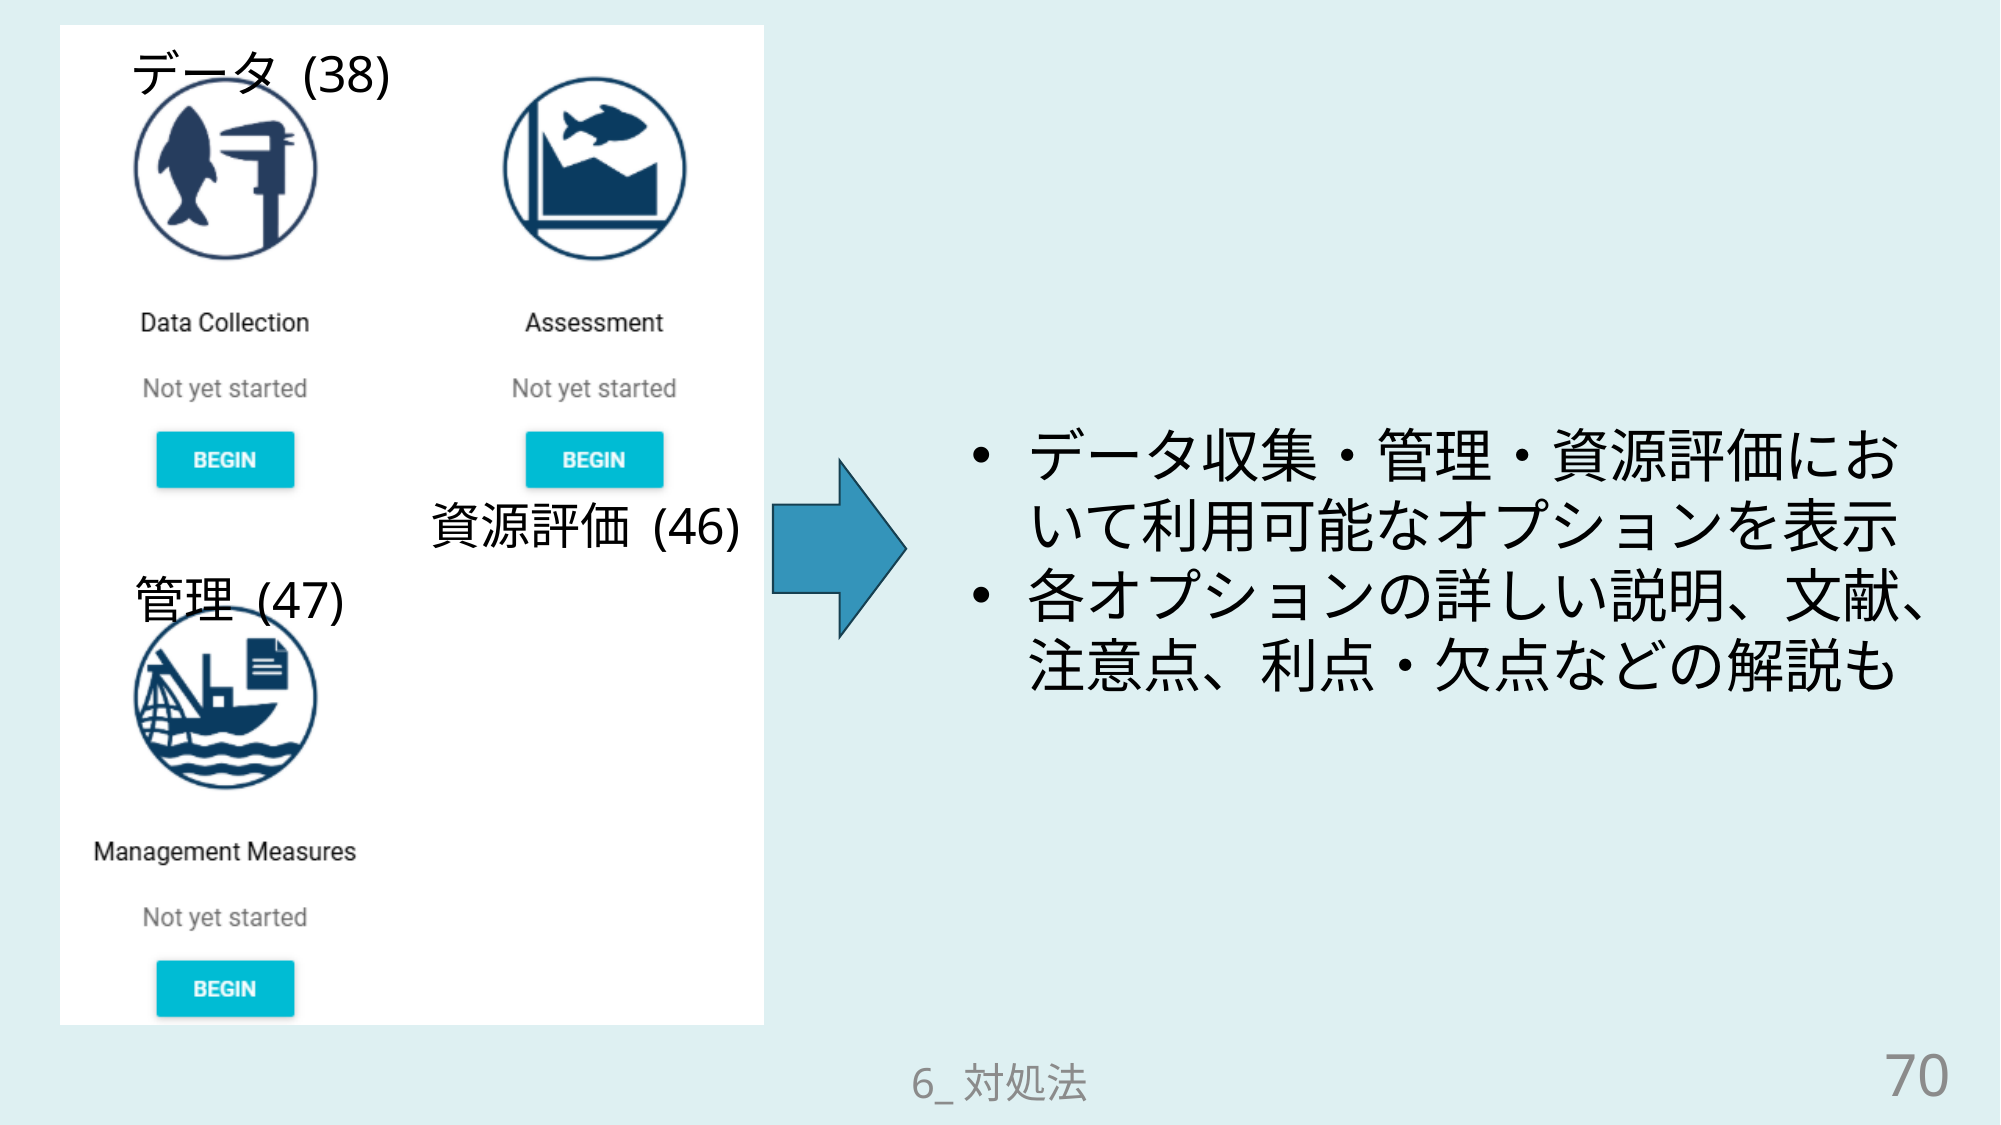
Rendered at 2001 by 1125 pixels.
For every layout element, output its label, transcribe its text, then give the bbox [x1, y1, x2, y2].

slide_number 70 [1412, 1042, 1966, 1112]
text_box データ収集・管理・資源評価において利用可能なオプションを表示 各オプションの詳しい説明、文献、注意点、利点・欠点などの解説も [956, 411, 1925, 707]
text_box [771, 457, 908, 641]
footer 6_対処法 [662, 1052, 1338, 1112]
picture [60, 25, 764, 1025]
